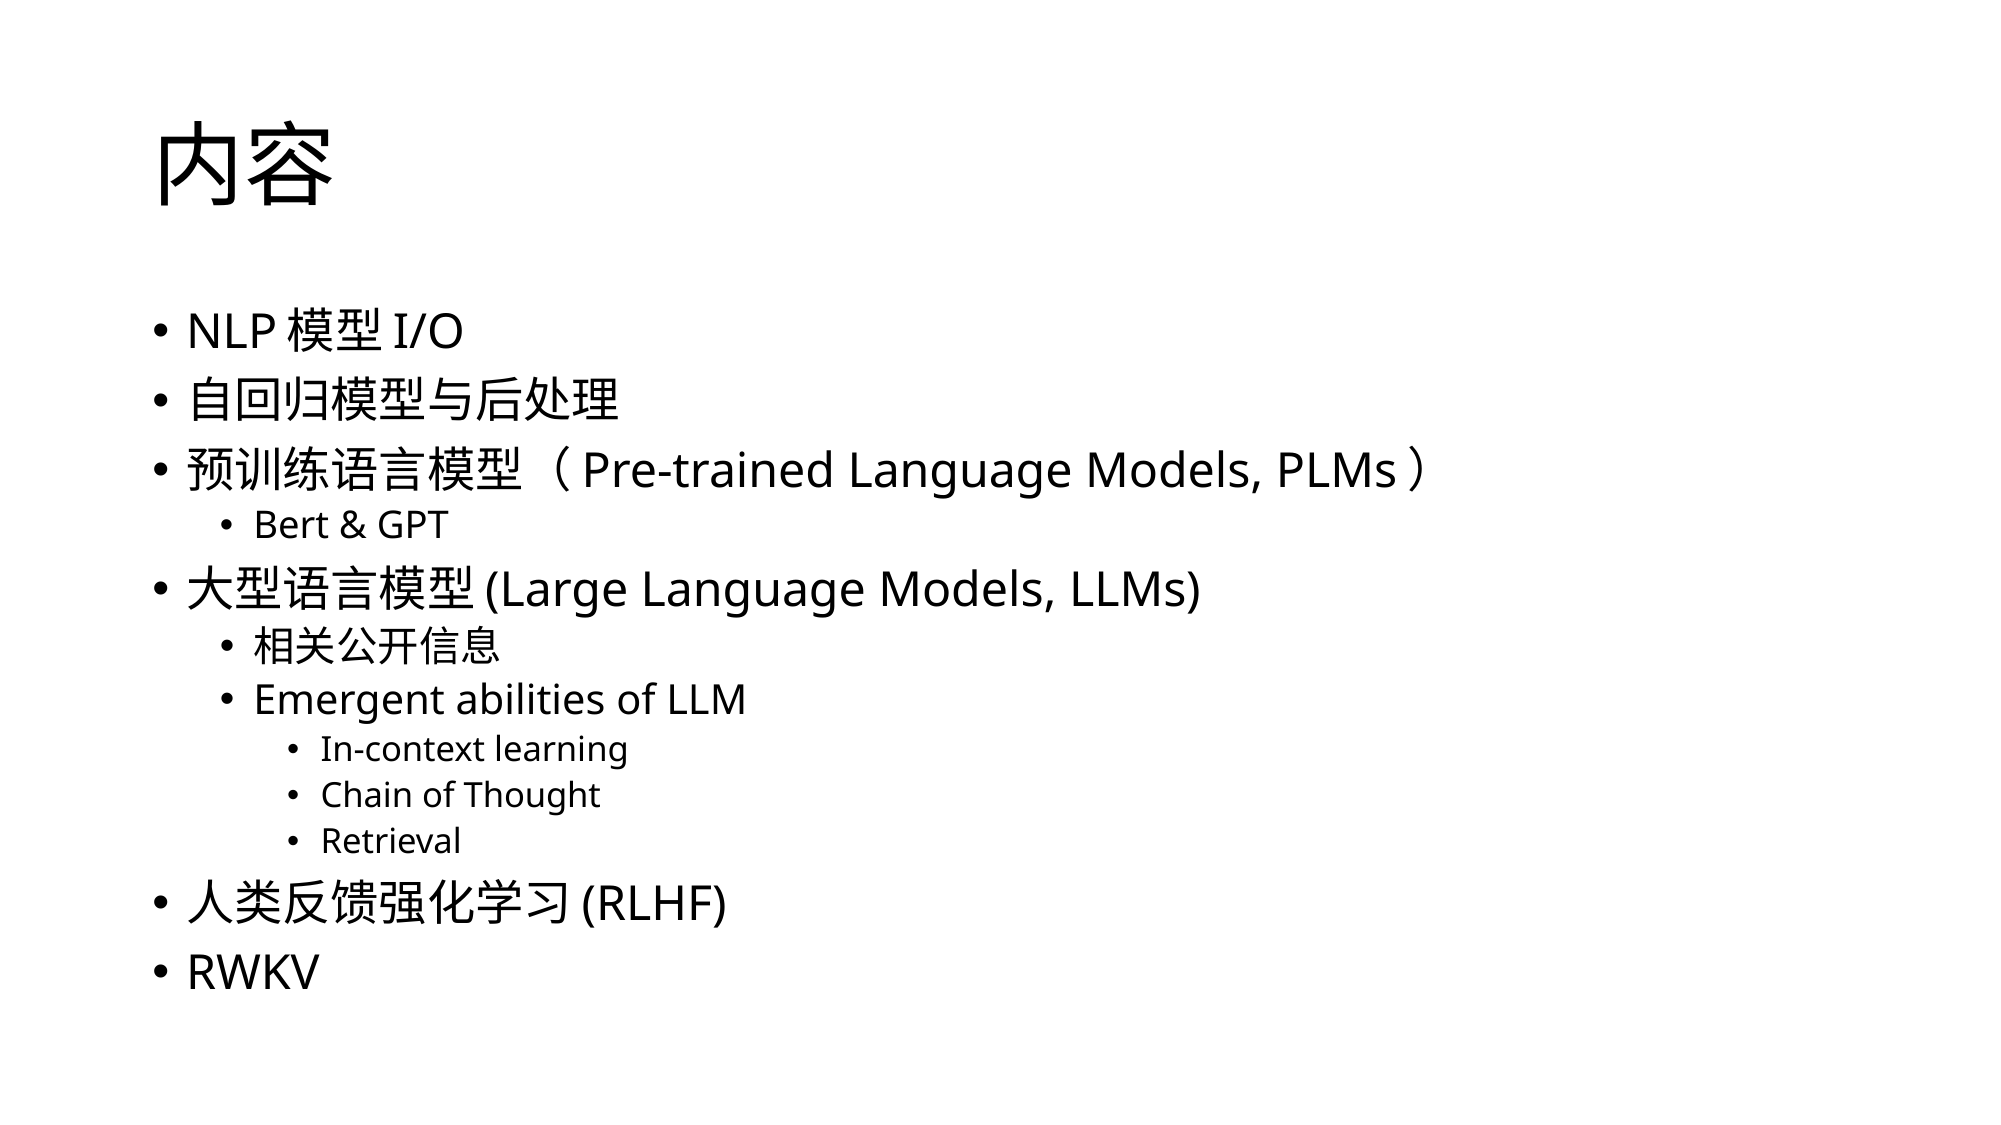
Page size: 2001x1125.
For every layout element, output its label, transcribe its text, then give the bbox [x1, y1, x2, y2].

title 内容 [137, 59, 1863, 278]
list NLP模型I/O 自回归模型与后处理 预训练语言模型（Pre-trained Language Models, PLMs） Bert & GPT 大型语言模型(Large Language Models, LLMs) 相关公开信息 Emergent abilities of LLM In-context learning Chain of Thought Retrieval 人类反馈强化学习(RLHF) RWKV [137, 299, 1863, 1014]
